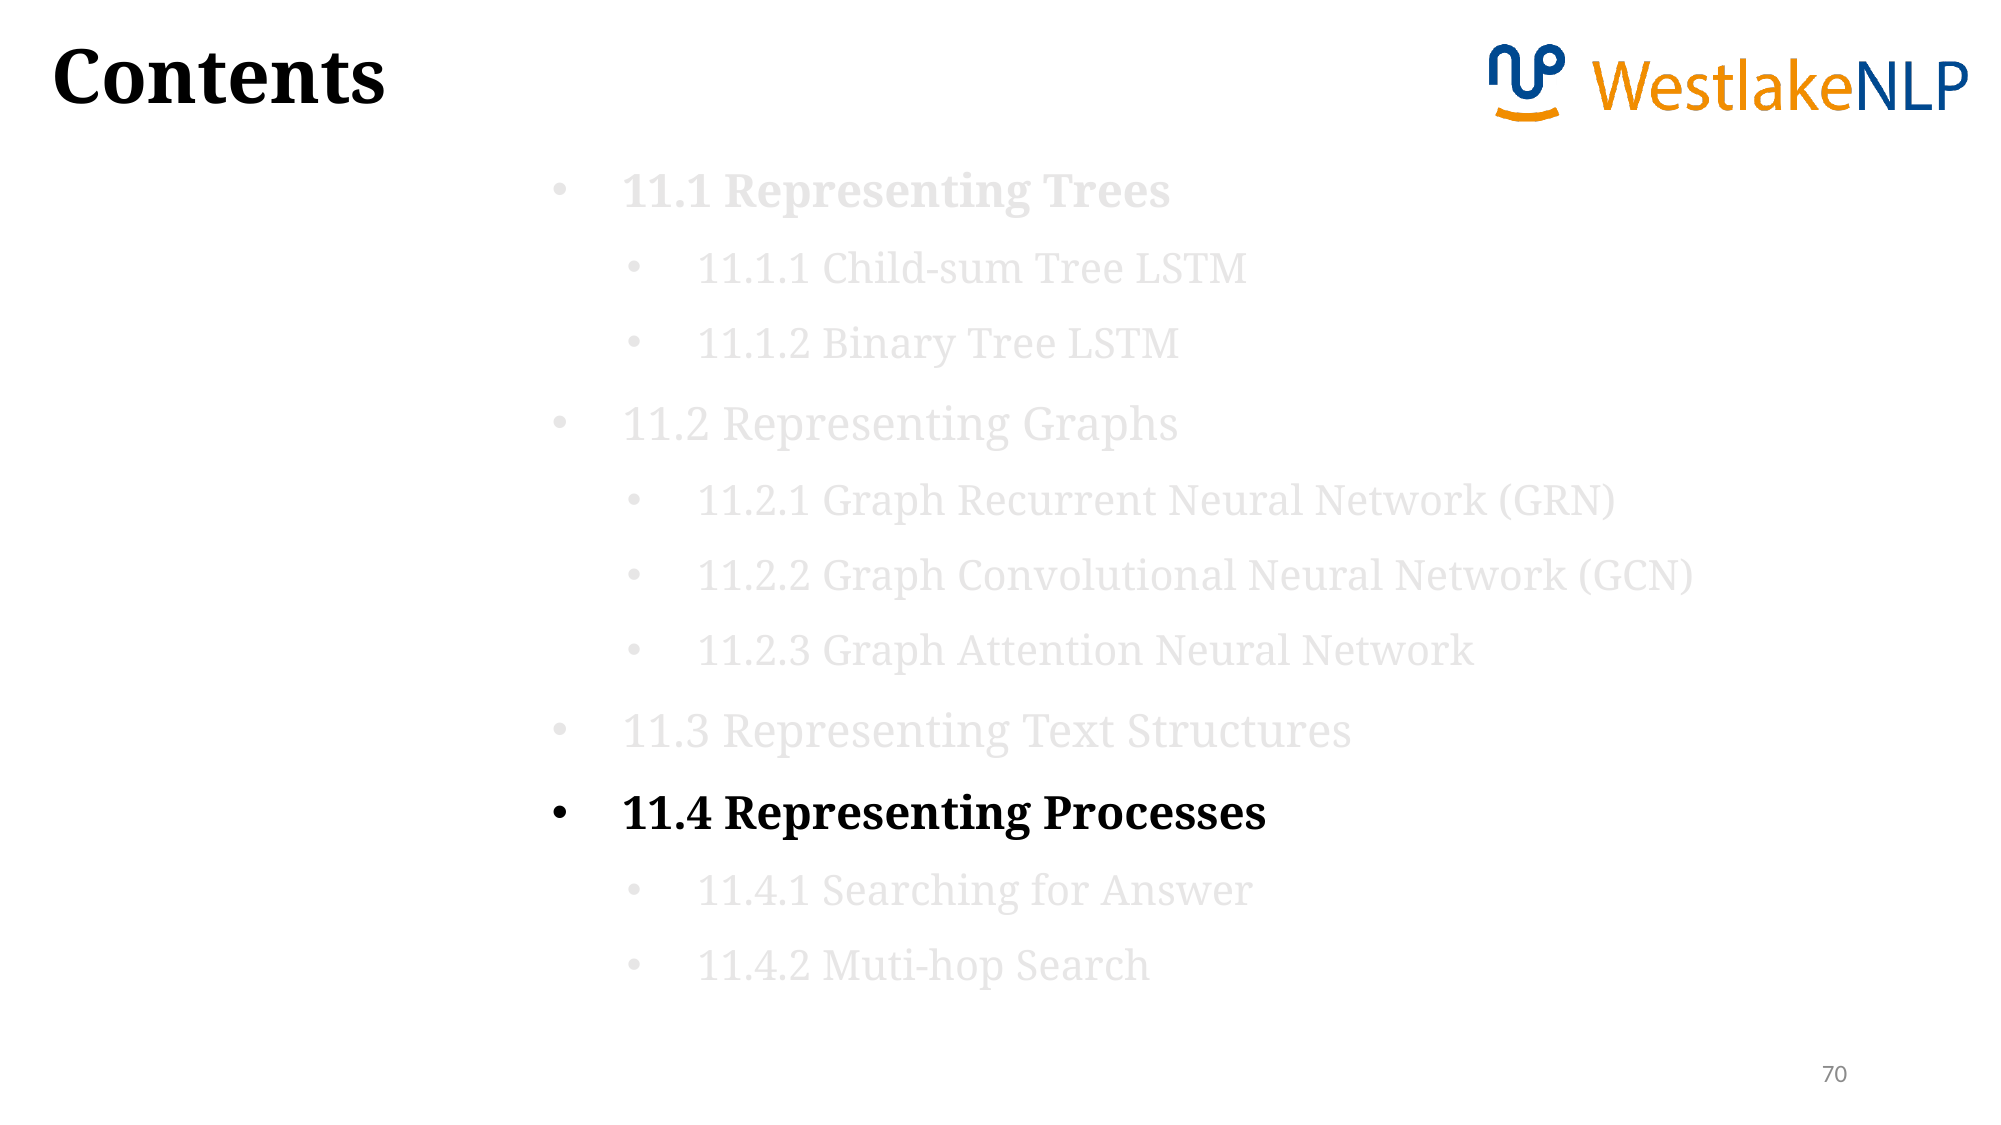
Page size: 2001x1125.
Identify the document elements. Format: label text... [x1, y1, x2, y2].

picture [1459, 0, 2000, 170]
text_box Contents [36, 20, 538, 126]
slide_number 70 [1412, 1042, 1863, 1103]
text_box 11.1 Representing Trees 11.1.1 Child-sum Tree LSTM 11.1.2 Binary Tree LSTM 11.2 Representing Graphs 11.2.1 Graph Recurrent Neural Network (GRN) 11.2.2 Graph Convolutional Neural Network (GCN) 11.2.3 Graph Attention Neural Network 11.3 Representing Text Structures 11.4 Representing Processes 11.4.1 Searching for Answer 11.4.2 Muti-hop Search [537, 126, 1925, 997]
